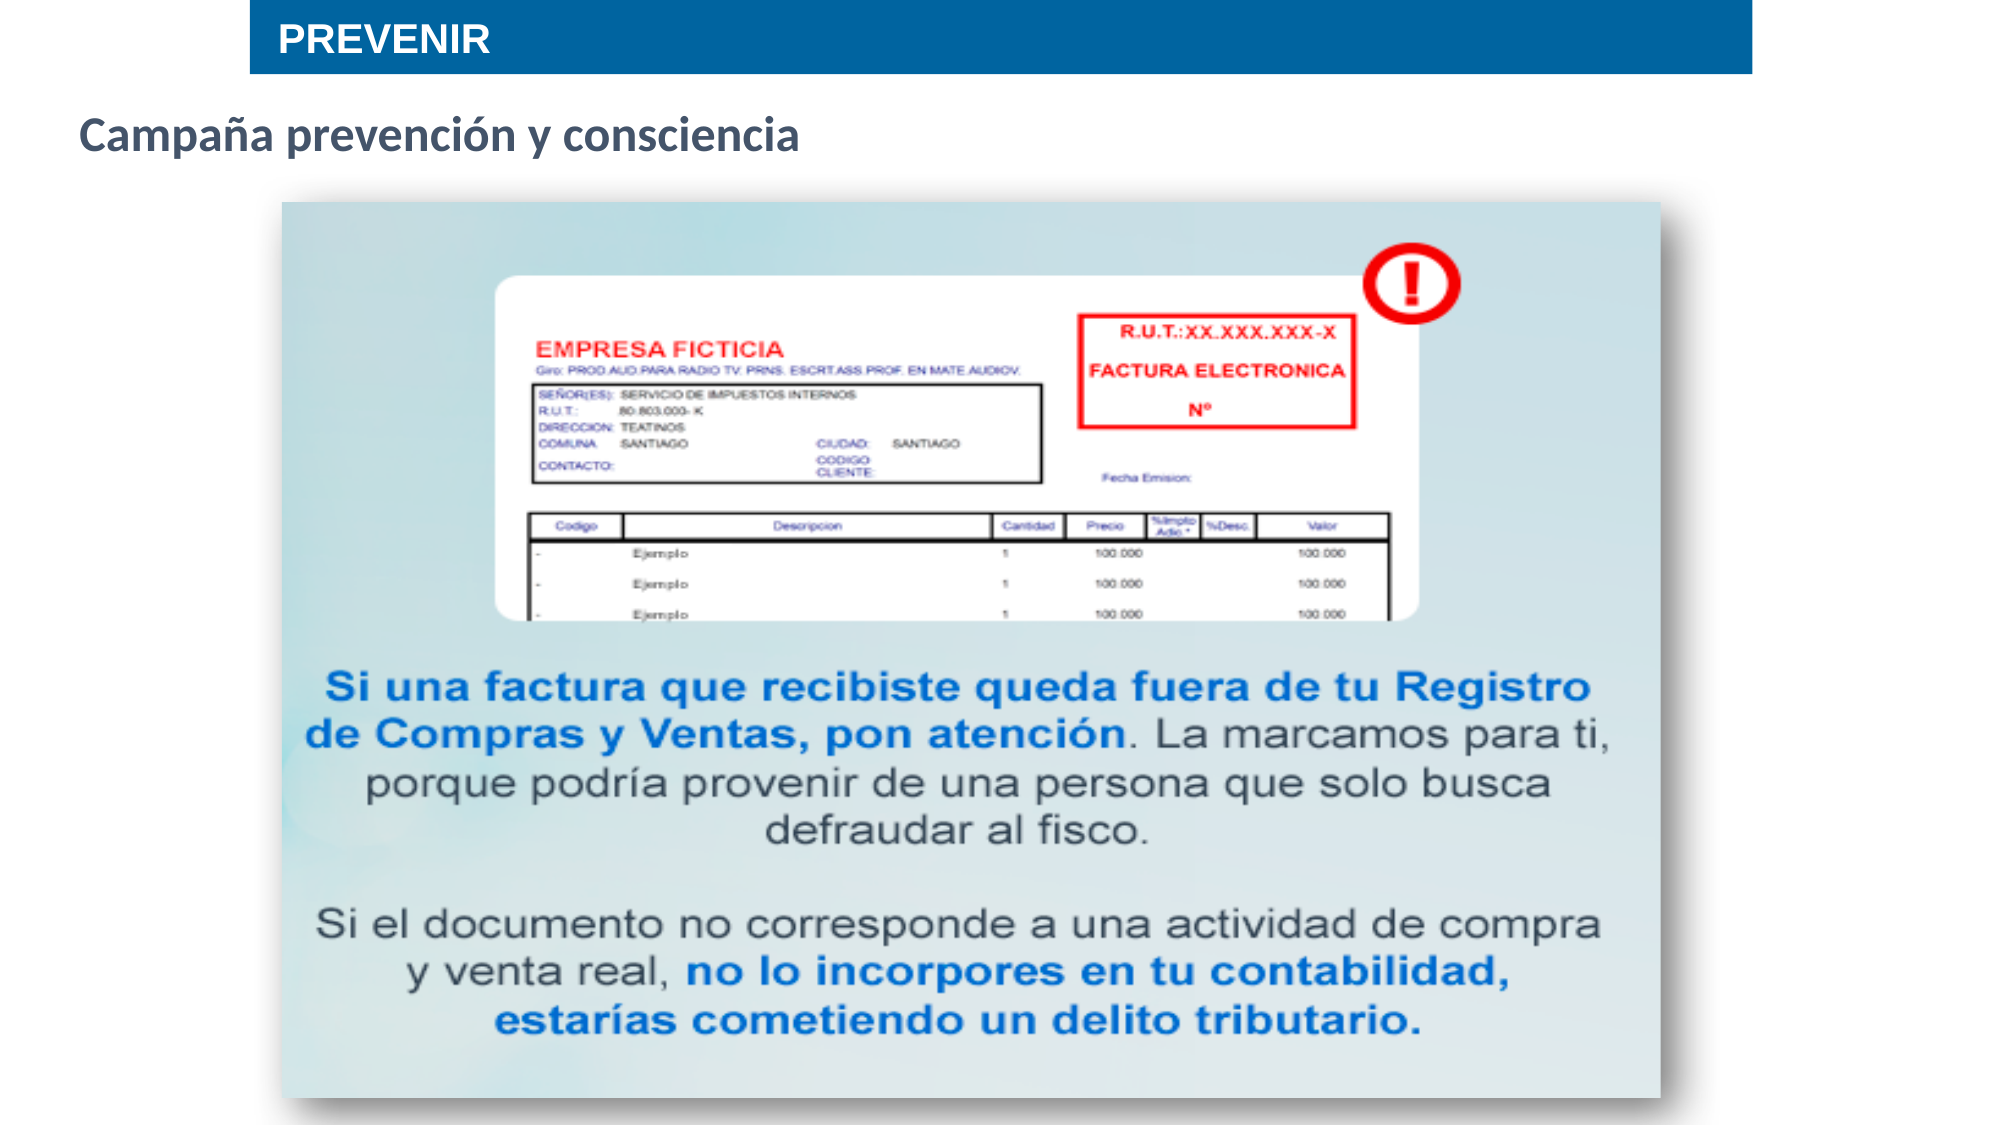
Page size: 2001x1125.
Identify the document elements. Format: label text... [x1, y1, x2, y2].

text_box Campaña prevención y consciencia [64, 94, 1689, 169]
text_box [249, 0, 1753, 75]
picture [281, 202, 1661, 1098]
text_box PREVENIR [263, 4, 507, 70]
